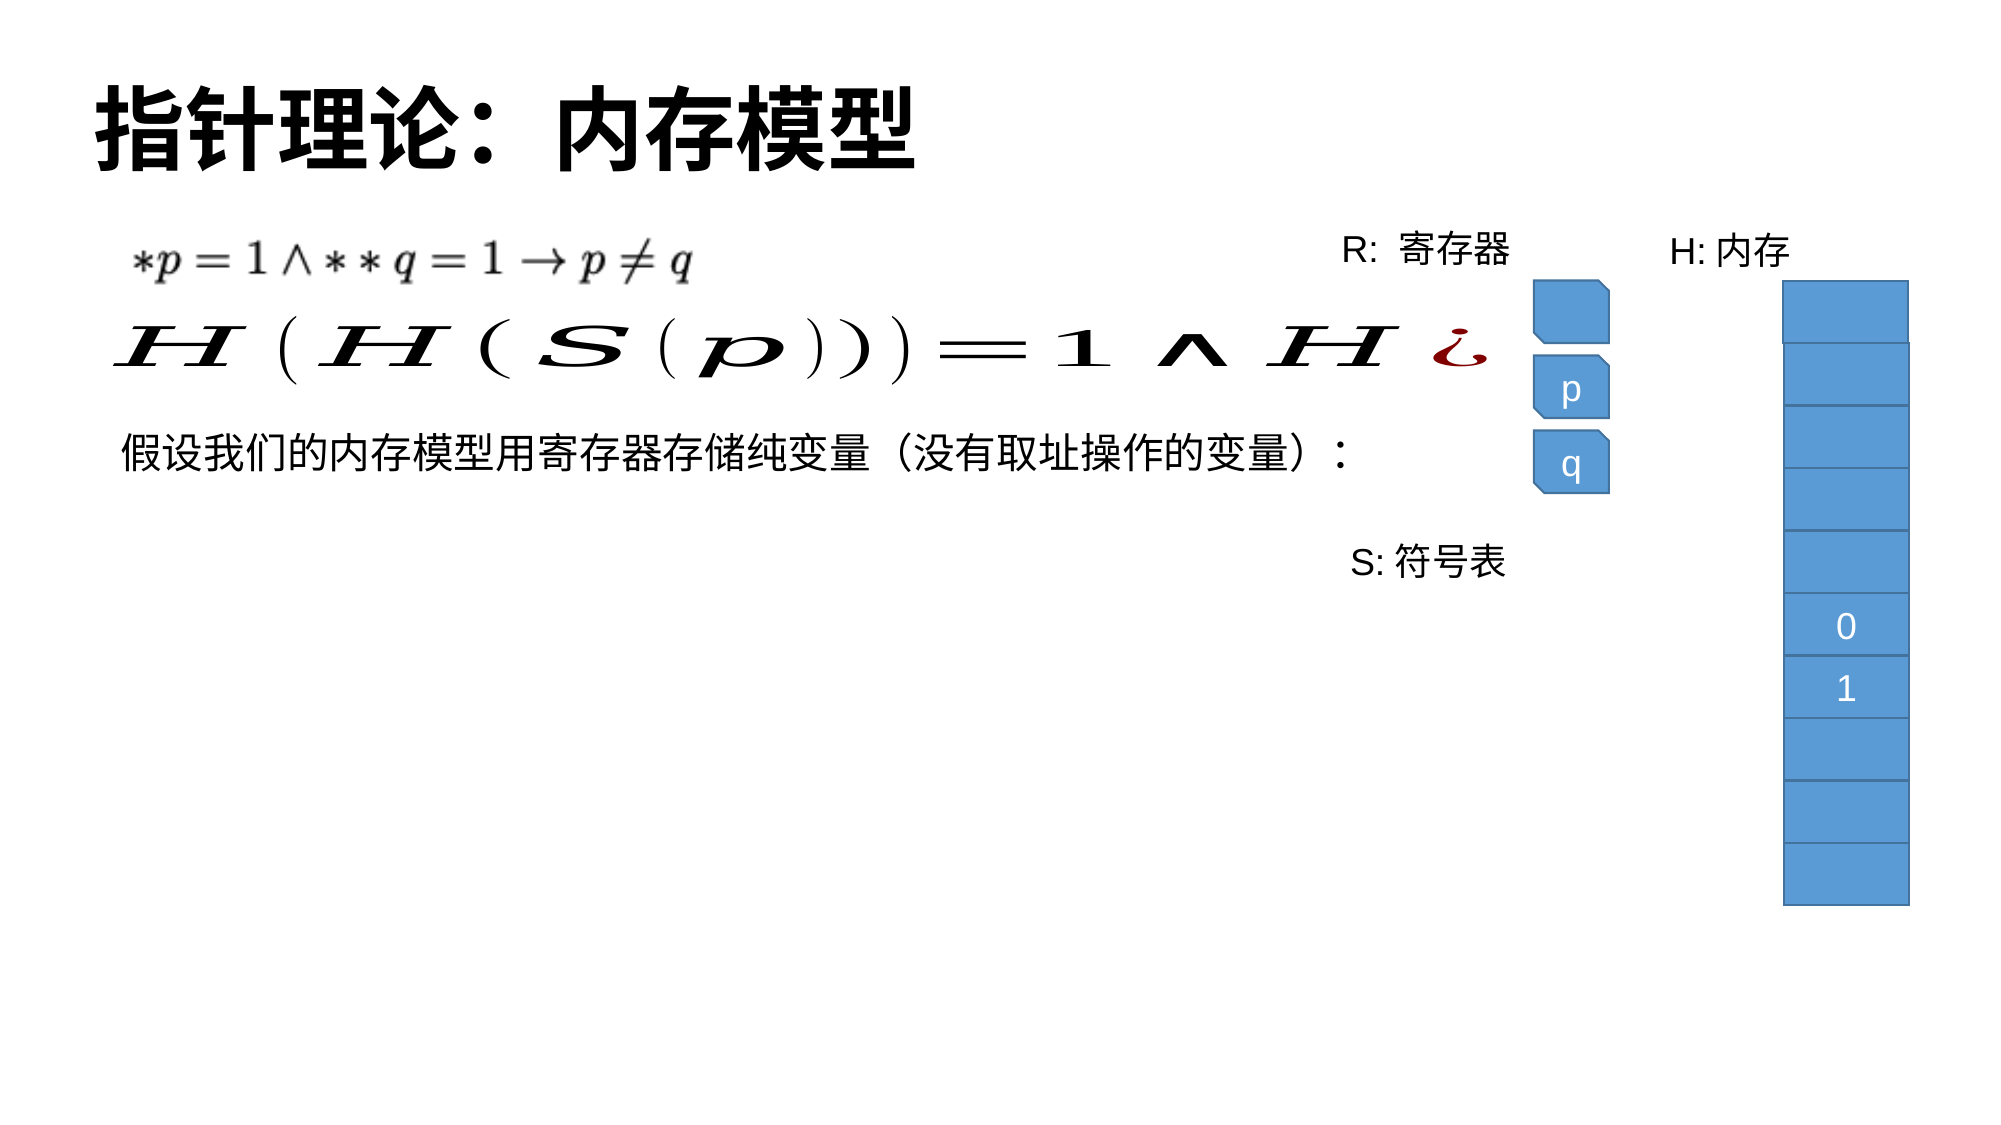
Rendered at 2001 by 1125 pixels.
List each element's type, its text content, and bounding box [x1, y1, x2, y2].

text_box 1 [1783, 654, 1910, 717]
text_box [1532, 279, 1610, 345]
text_box H:内存 [1654, 219, 1842, 280]
text_box R: 寄存器 [1326, 217, 1526, 278]
text_box 假设我们的内存模型用寄存器存储纯变量（没有取址操作的变量）： [105, 418, 1388, 484]
text_box [1783, 779, 1910, 842]
text_box S:符号表 [1335, 530, 1523, 591]
picture [32, 178, 860, 337]
text_box [1783, 717, 1910, 779]
title 指针理论：内存模型 [78, 25, 1804, 243]
text_box [1783, 531, 1910, 592]
text_box p [1532, 354, 1610, 420]
text_box [1783, 342, 1910, 406]
text_box 0 [1783, 592, 1910, 654]
text_box q [1532, 429, 1610, 495]
text_box [1783, 406, 1910, 469]
text_box [1782, 280, 1909, 344]
text_box [1783, 469, 1910, 531]
text_box [1783, 842, 1910, 906]
